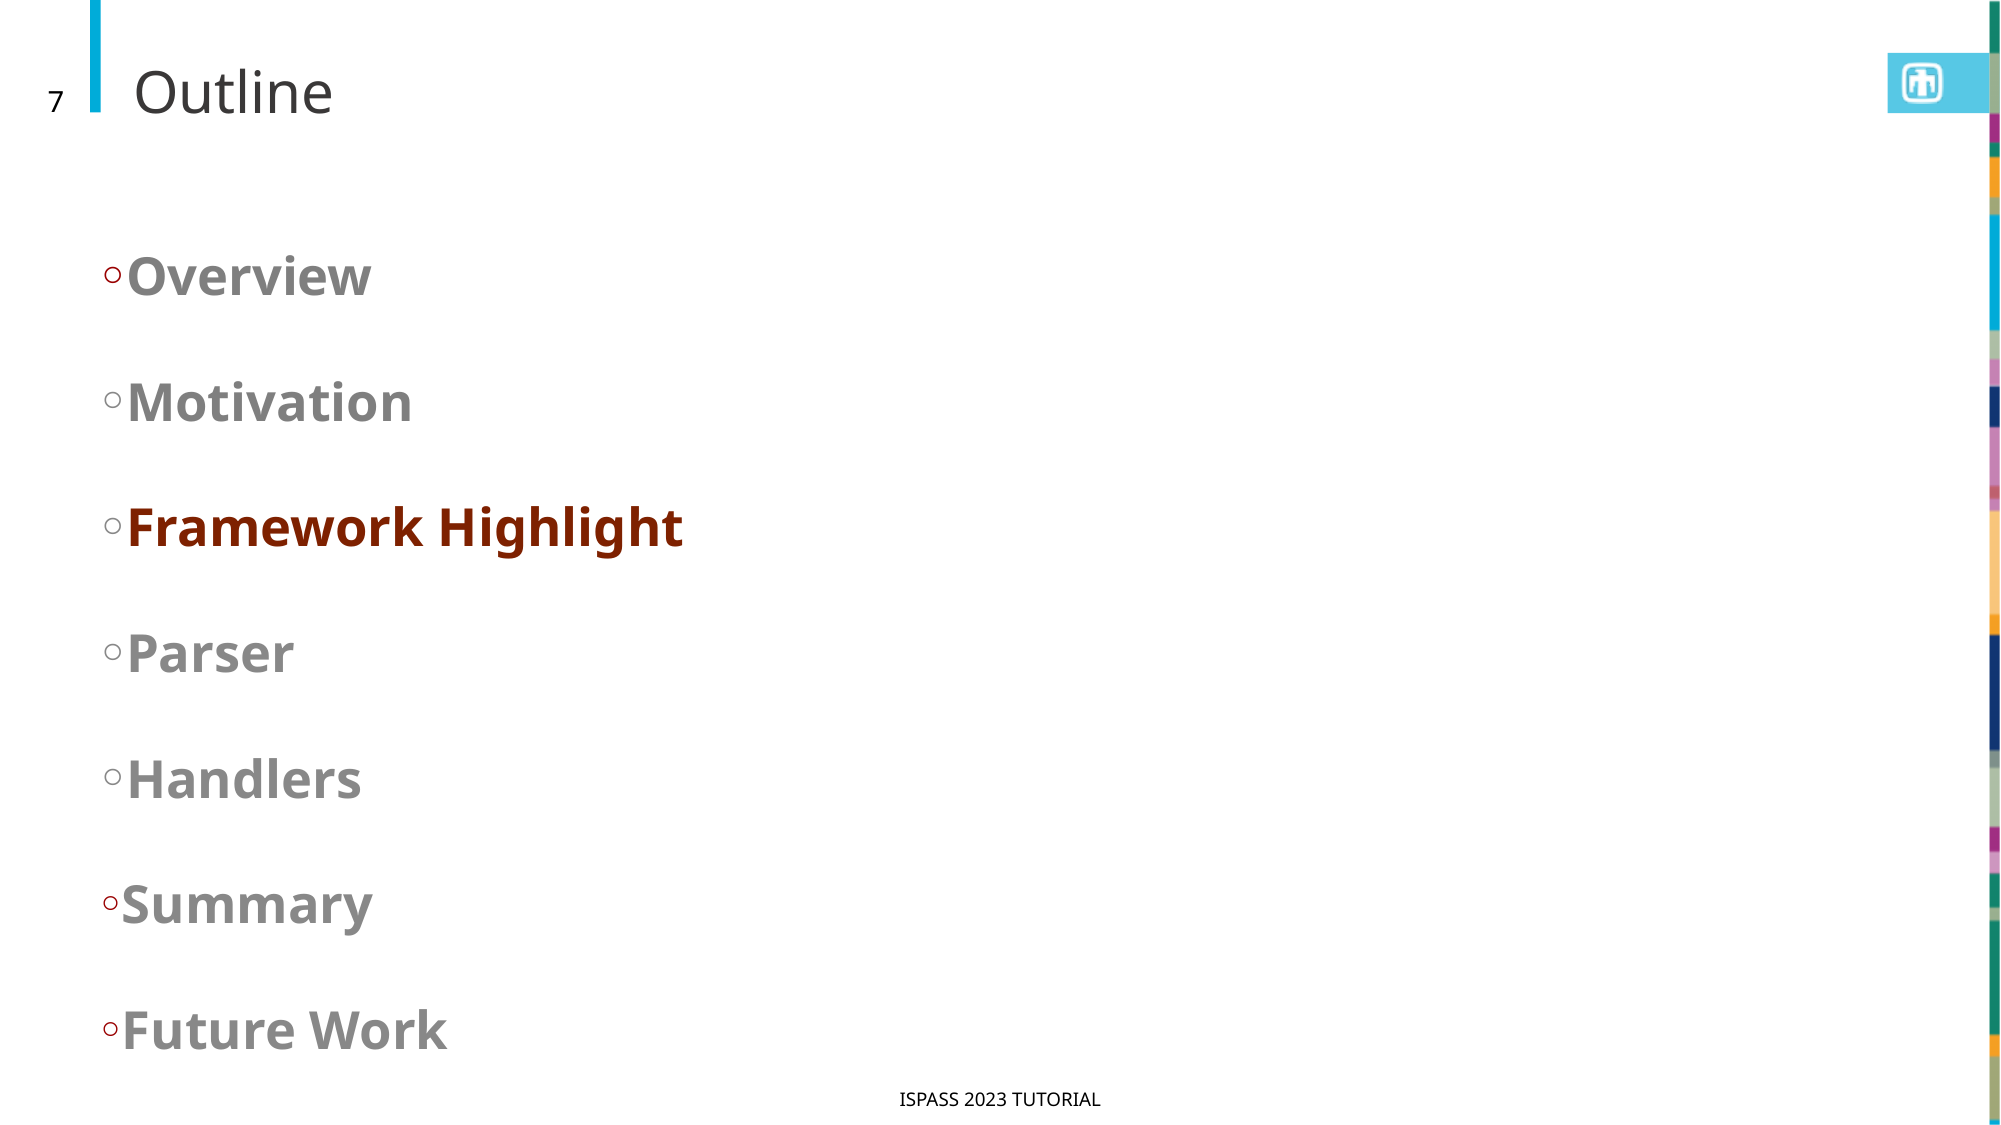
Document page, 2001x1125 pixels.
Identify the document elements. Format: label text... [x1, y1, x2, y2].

slide_number 7 [10, 73, 80, 133]
footer ISPASS 2023 TUTORIAL [604, 1068, 1396, 1125]
picture [1901, 62, 1944, 104]
picture [1990, 1, 1999, 215]
picture [1990, 330, 1999, 1120]
list Overview Motivation Framework Highlight Parser Handlers Summary Future Work [96, 235, 1905, 1069]
title Outline [118, 39, 1769, 133]
